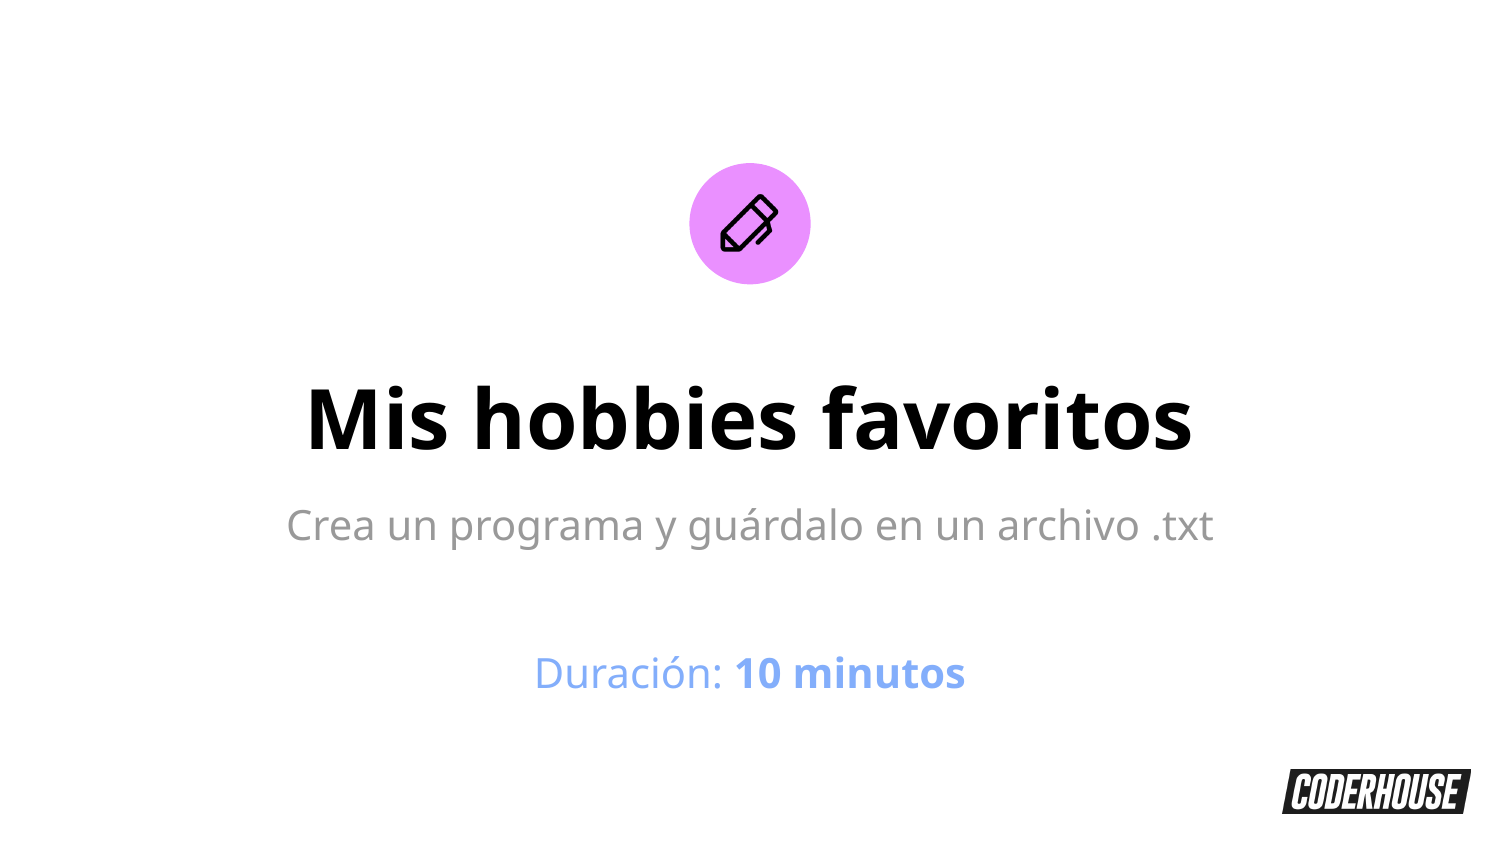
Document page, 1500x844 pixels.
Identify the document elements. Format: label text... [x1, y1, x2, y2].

text_box Mis hobbies favoritos [239, 362, 1261, 483]
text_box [689, 162, 811, 285]
text_box Duración: 10 minutos [161, 631, 1339, 712]
picture [1281, 769, 1471, 814]
text_box Crea un programa y guárdalo en un archivo .txt [161, 483, 1339, 564]
